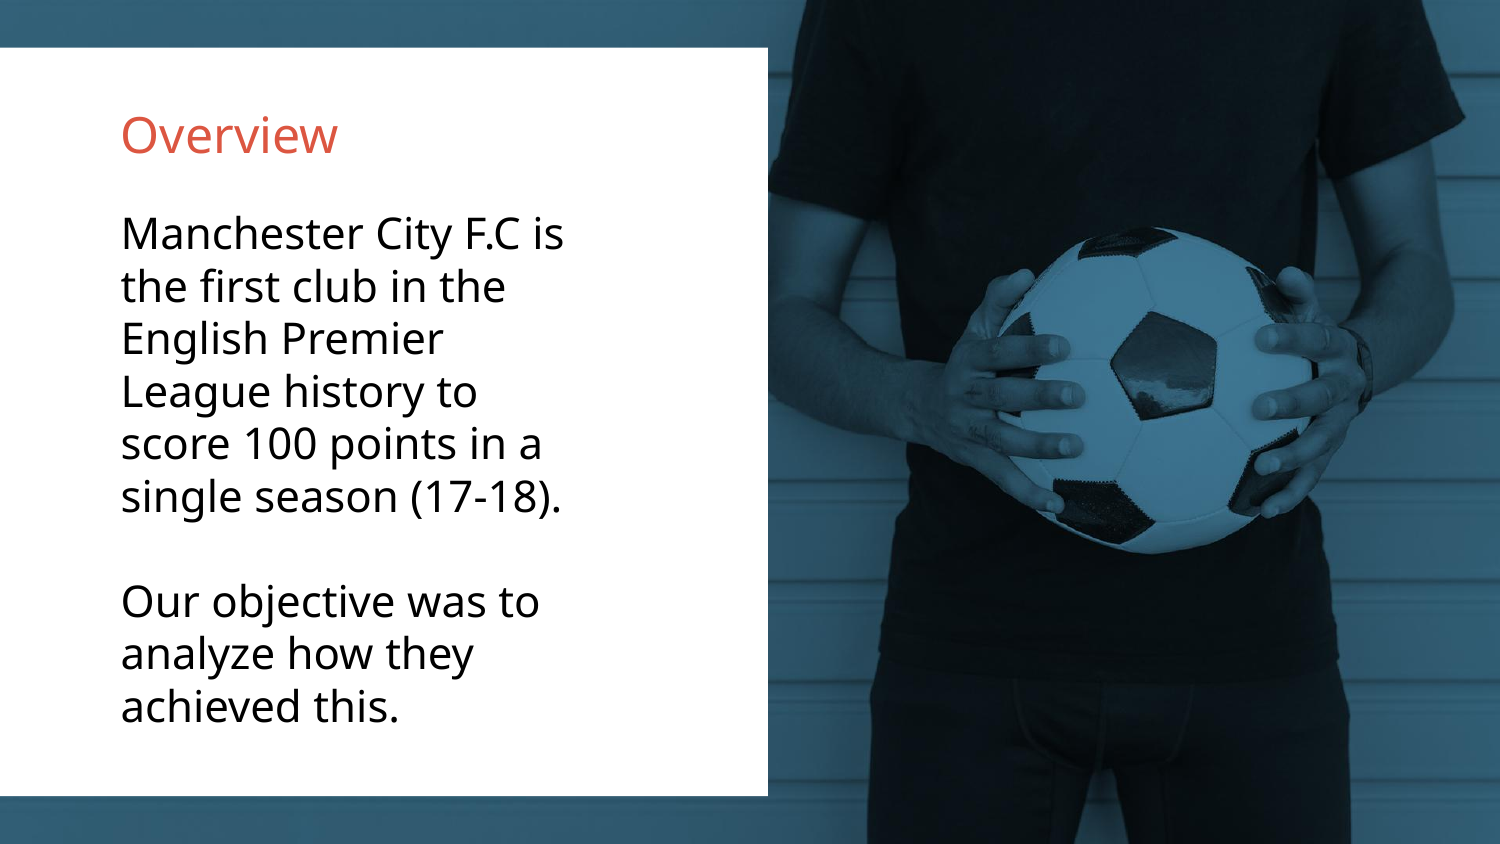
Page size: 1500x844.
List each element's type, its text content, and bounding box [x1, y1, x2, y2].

text_box Manchester City F.C is the first club in the English Premier League history to score 100 points in a single season (17-18). Our objective was to analyze how they achieved this. [105, 190, 598, 746]
picture [0, 0, 1500, 844]
title Overview [105, 101, 1429, 166]
